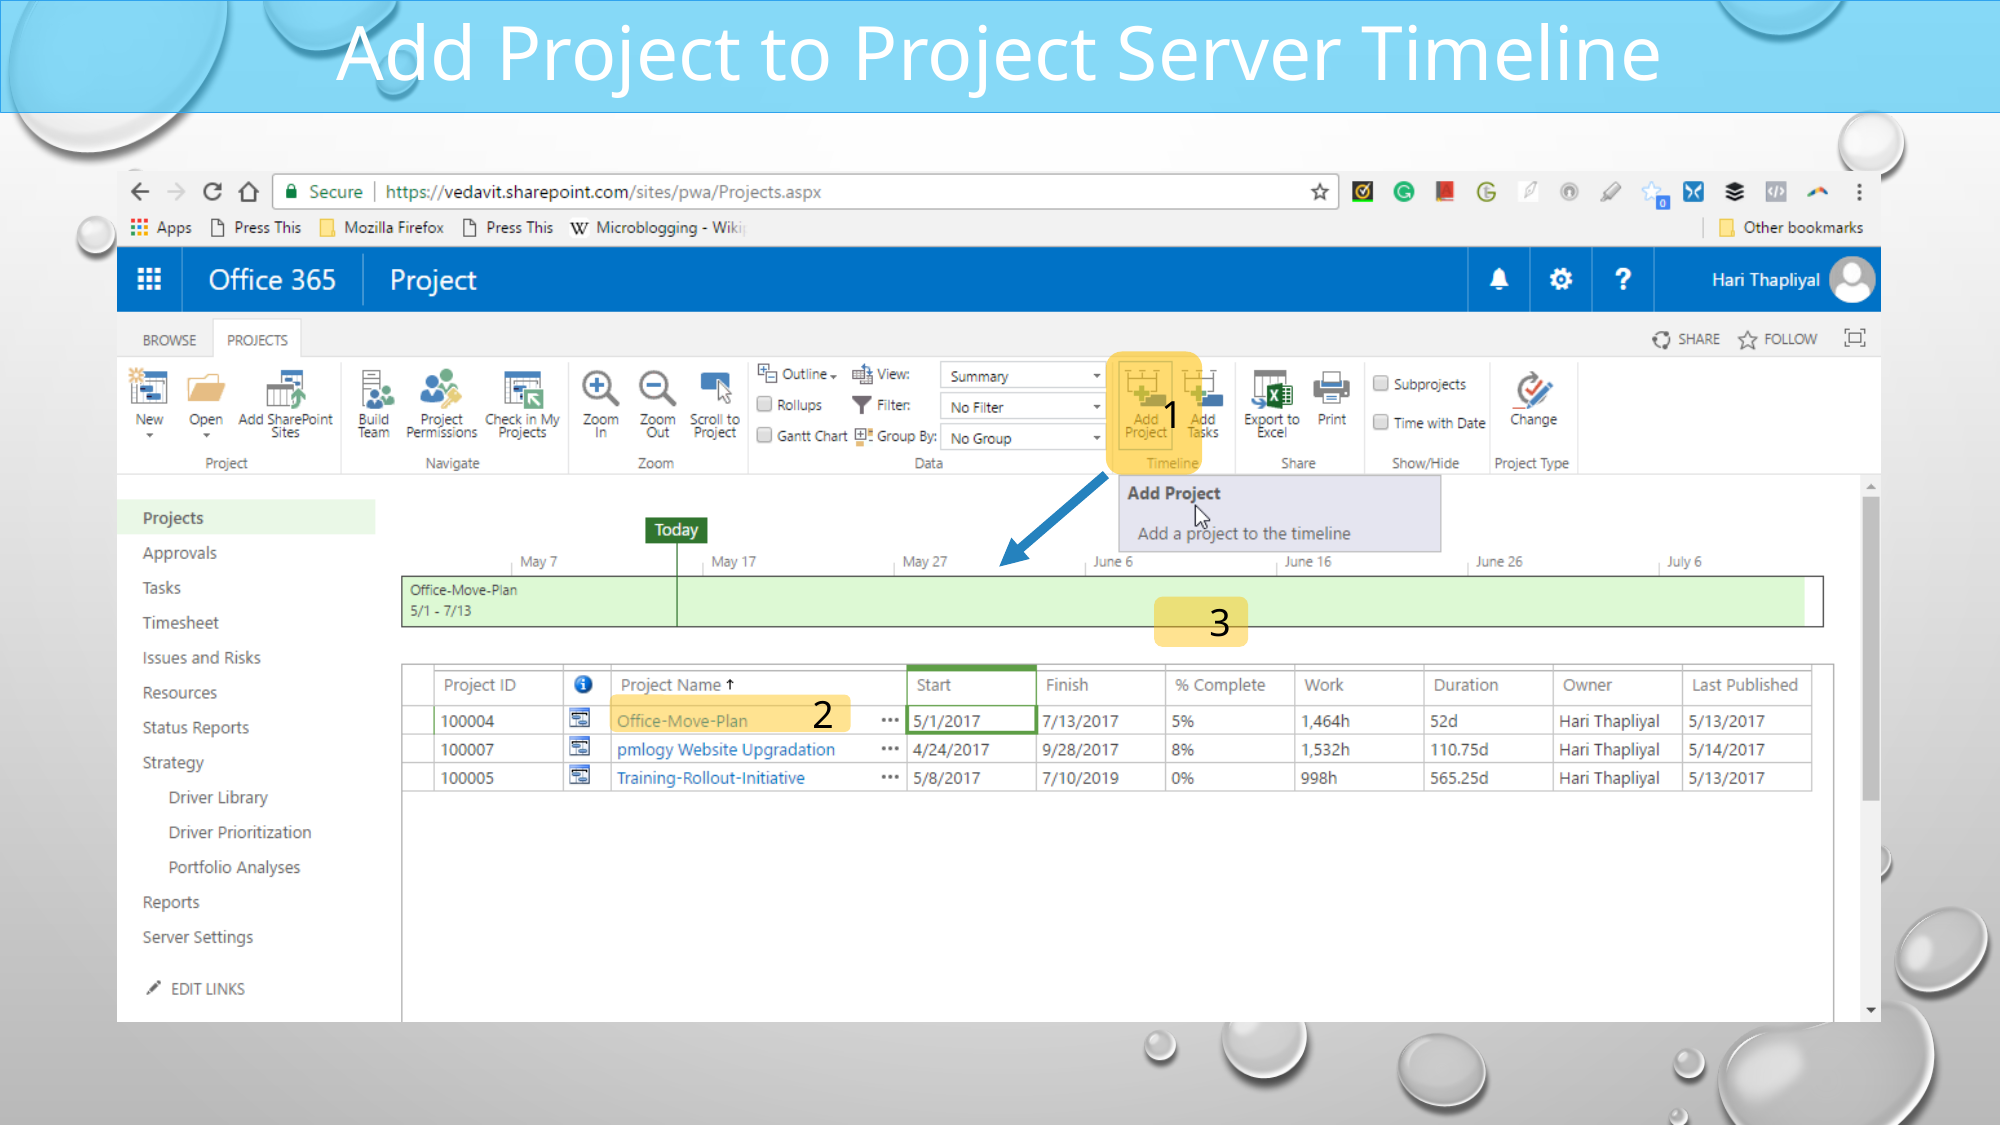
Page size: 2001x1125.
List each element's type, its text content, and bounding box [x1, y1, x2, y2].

picture [0, 113, 2000, 1125]
title Add Project to Project Server Timeline [0, 0, 2000, 113]
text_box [999, 474, 1107, 567]
